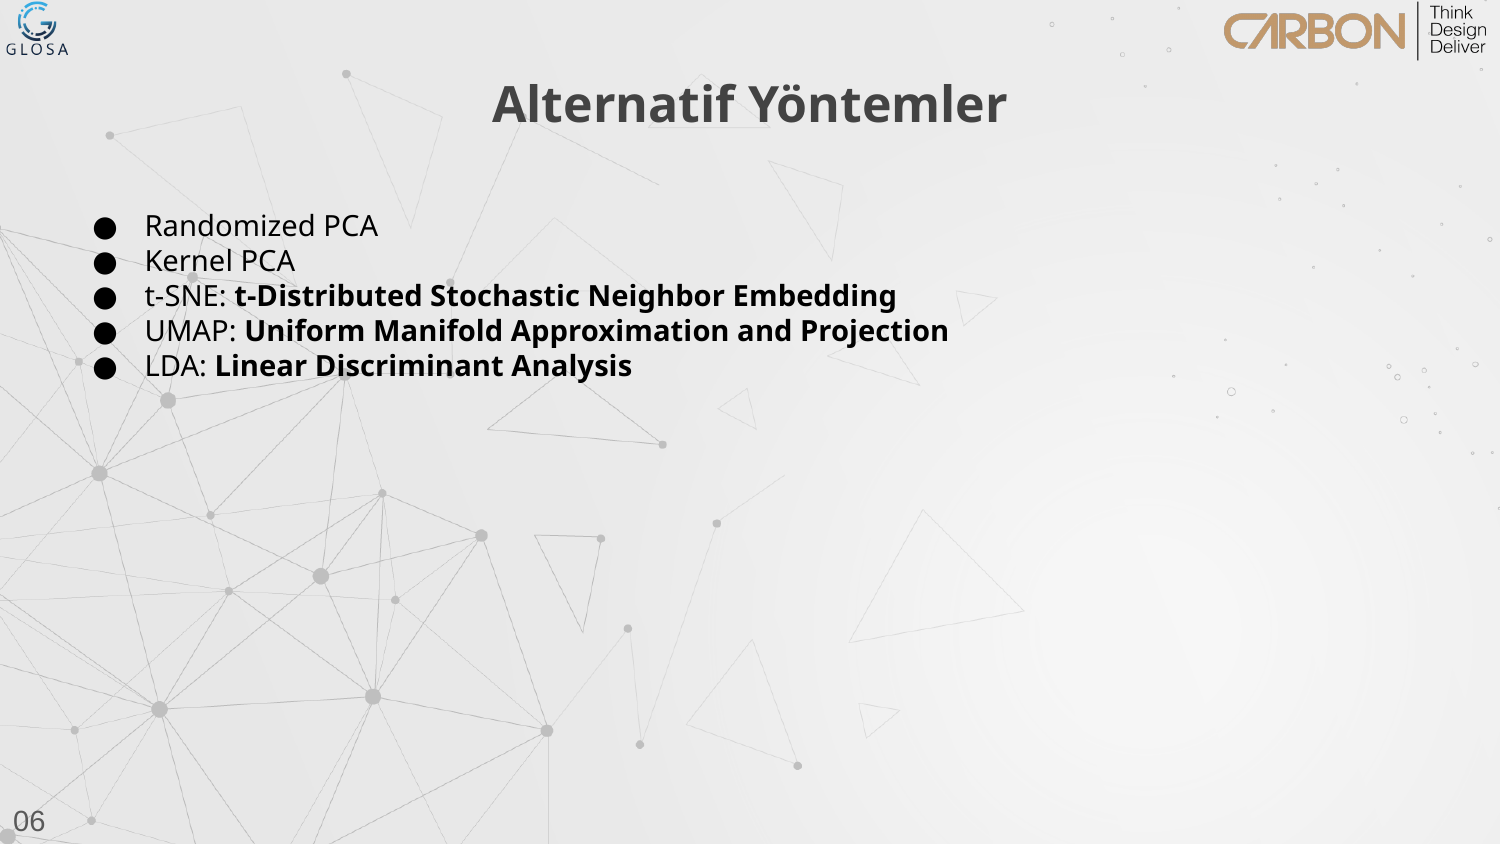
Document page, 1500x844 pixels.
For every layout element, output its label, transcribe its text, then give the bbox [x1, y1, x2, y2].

text_box Randomized PCA Kernel PCA t-SNE: t-Distributed Stochastic Neighbor Embedding UMAP: Uniform Manifold Approximation and Projection LDA: Linear Discriminant Analysis [54, 192, 1423, 398]
picture [1209, 0, 1500, 66]
title Alternatif Yöntemler [322, 57, 1178, 140]
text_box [1, 0, 72, 69]
text_box 06 [0, 796, 68, 844]
